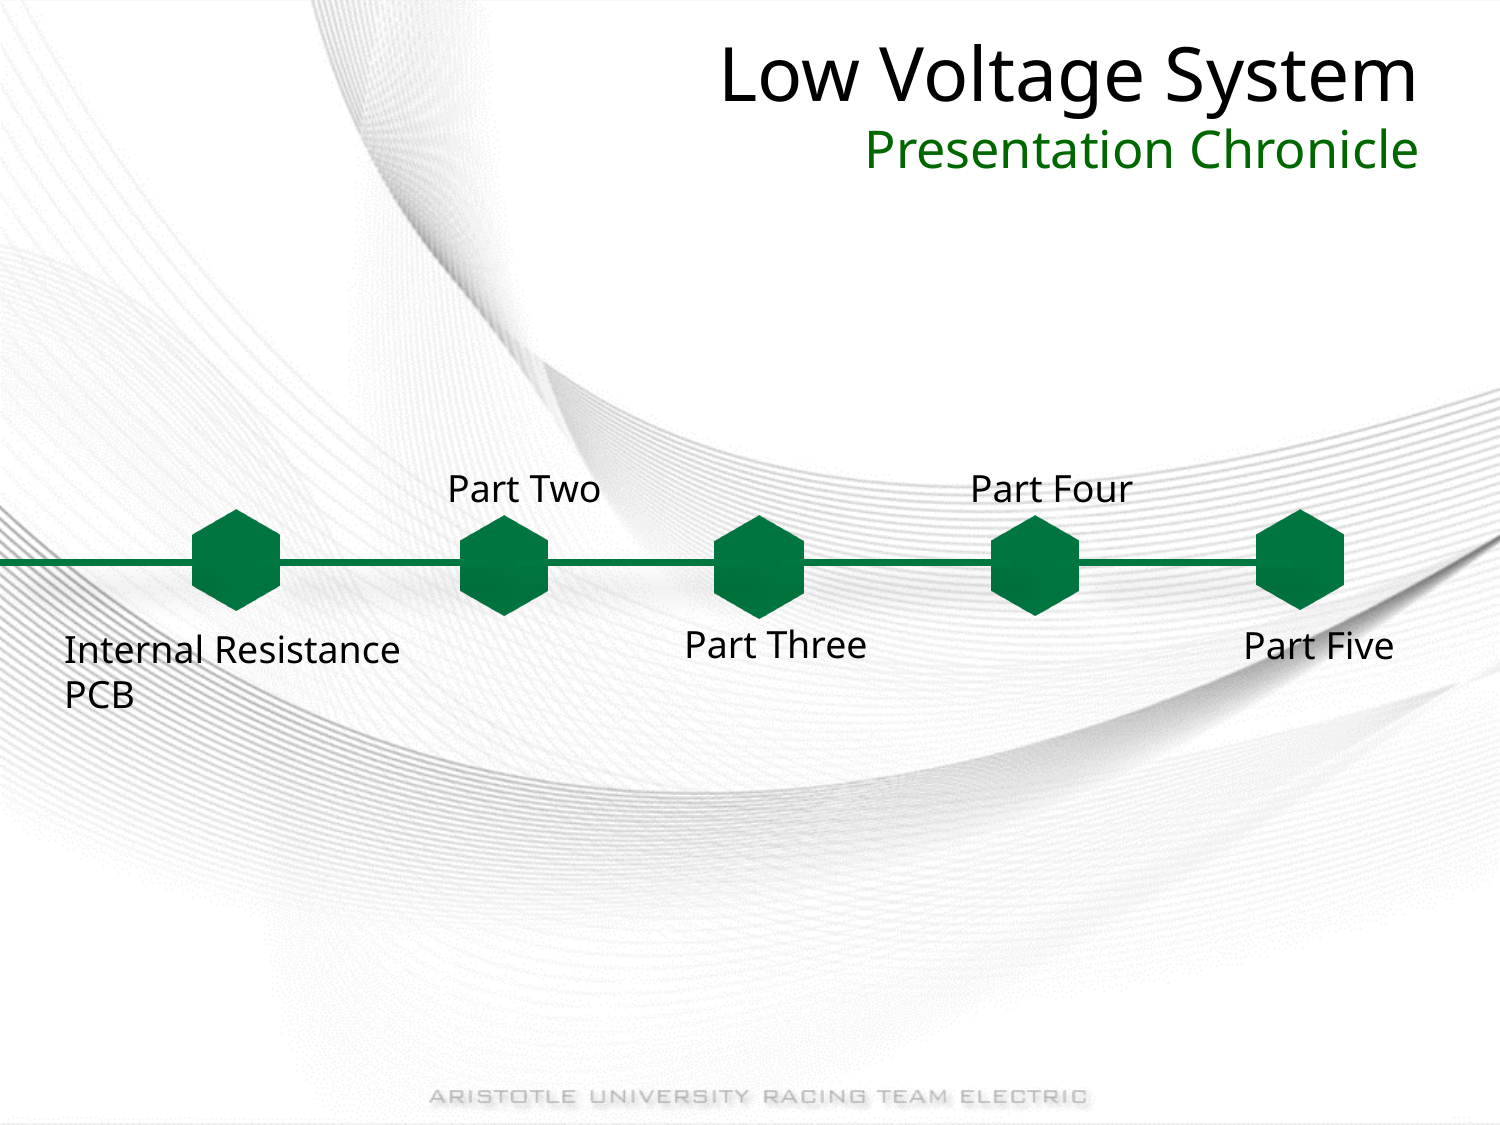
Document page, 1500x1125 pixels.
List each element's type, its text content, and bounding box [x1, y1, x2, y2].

picture [990, 514, 1079, 617]
text_box Part Four [955, 457, 1227, 517]
text_box Low Voltage System [150, 19, 1436, 182]
picture [459, 514, 548, 617]
text_box Part Five [1228, 615, 1500, 675]
text_box Part Two [432, 457, 705, 517]
picture [1256, 508, 1344, 610]
picture [192, 509, 280, 611]
text_box Internal Resistance PCB [49, 618, 424, 724]
picture [714, 514, 805, 619]
text_box Presentation Chronicle [289, 182, 1435, 186]
text_box Part Three [669, 614, 942, 674]
